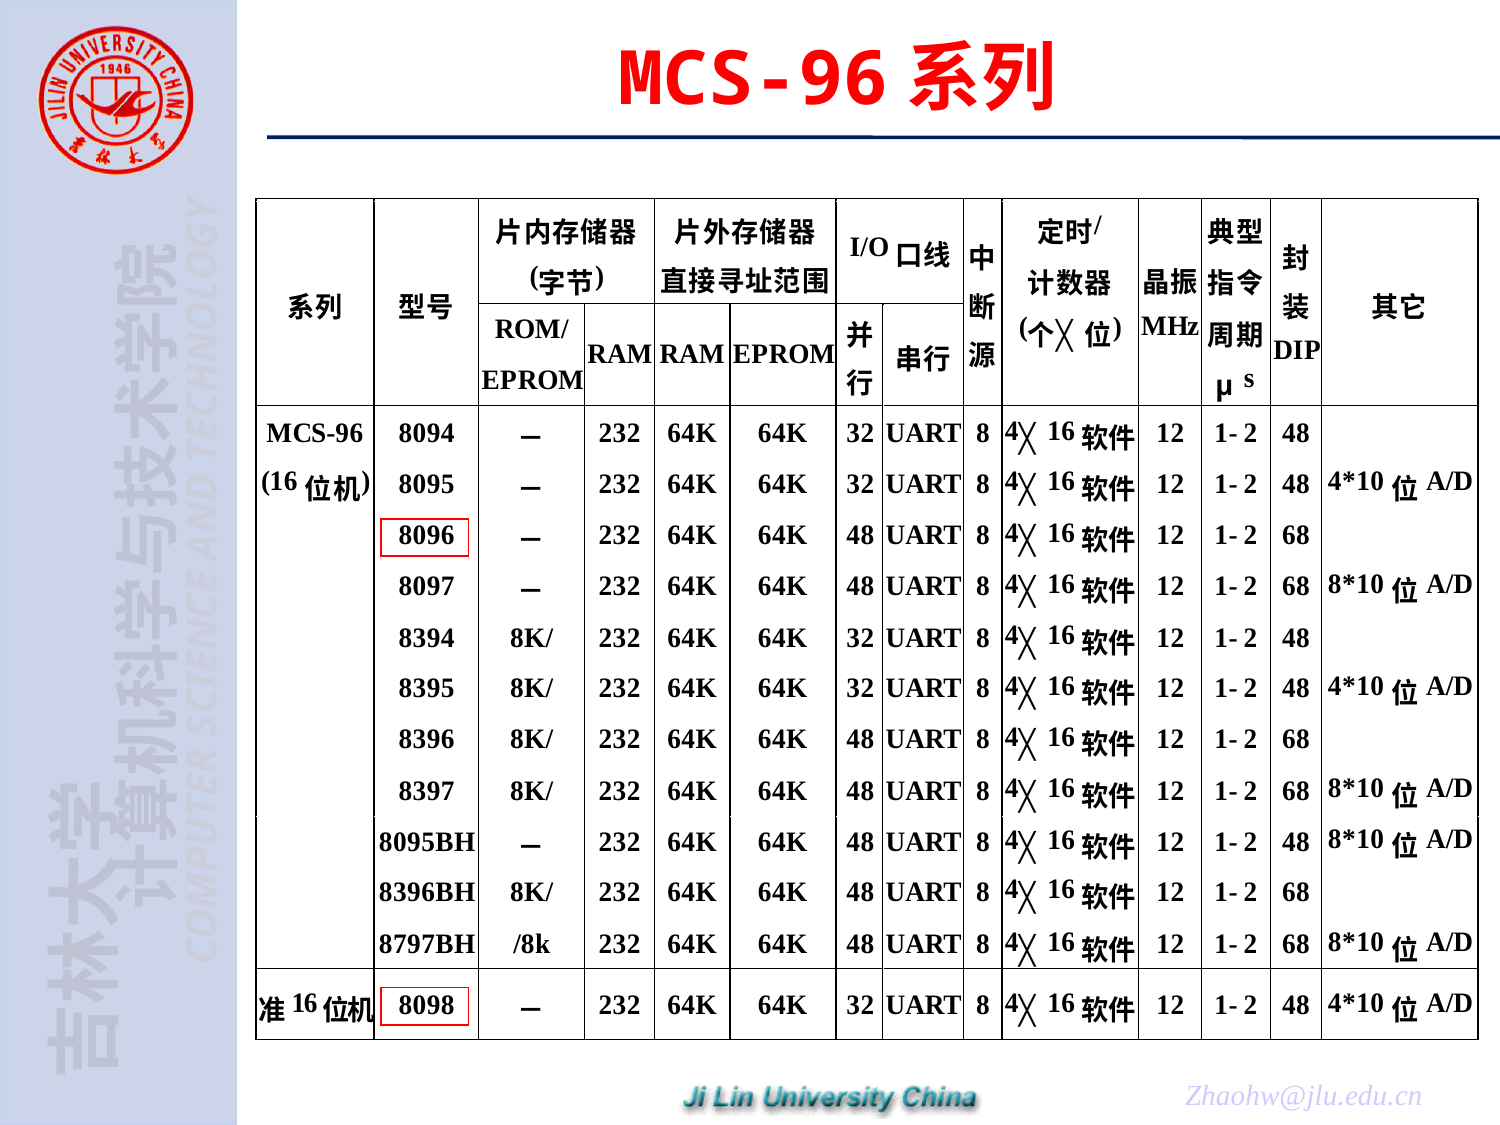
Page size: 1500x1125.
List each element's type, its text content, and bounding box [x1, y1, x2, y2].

title MCS-96系列 [274, 12, 1401, 138]
picture [37, 24, 194, 175]
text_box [224, 197, 1500, 1088]
